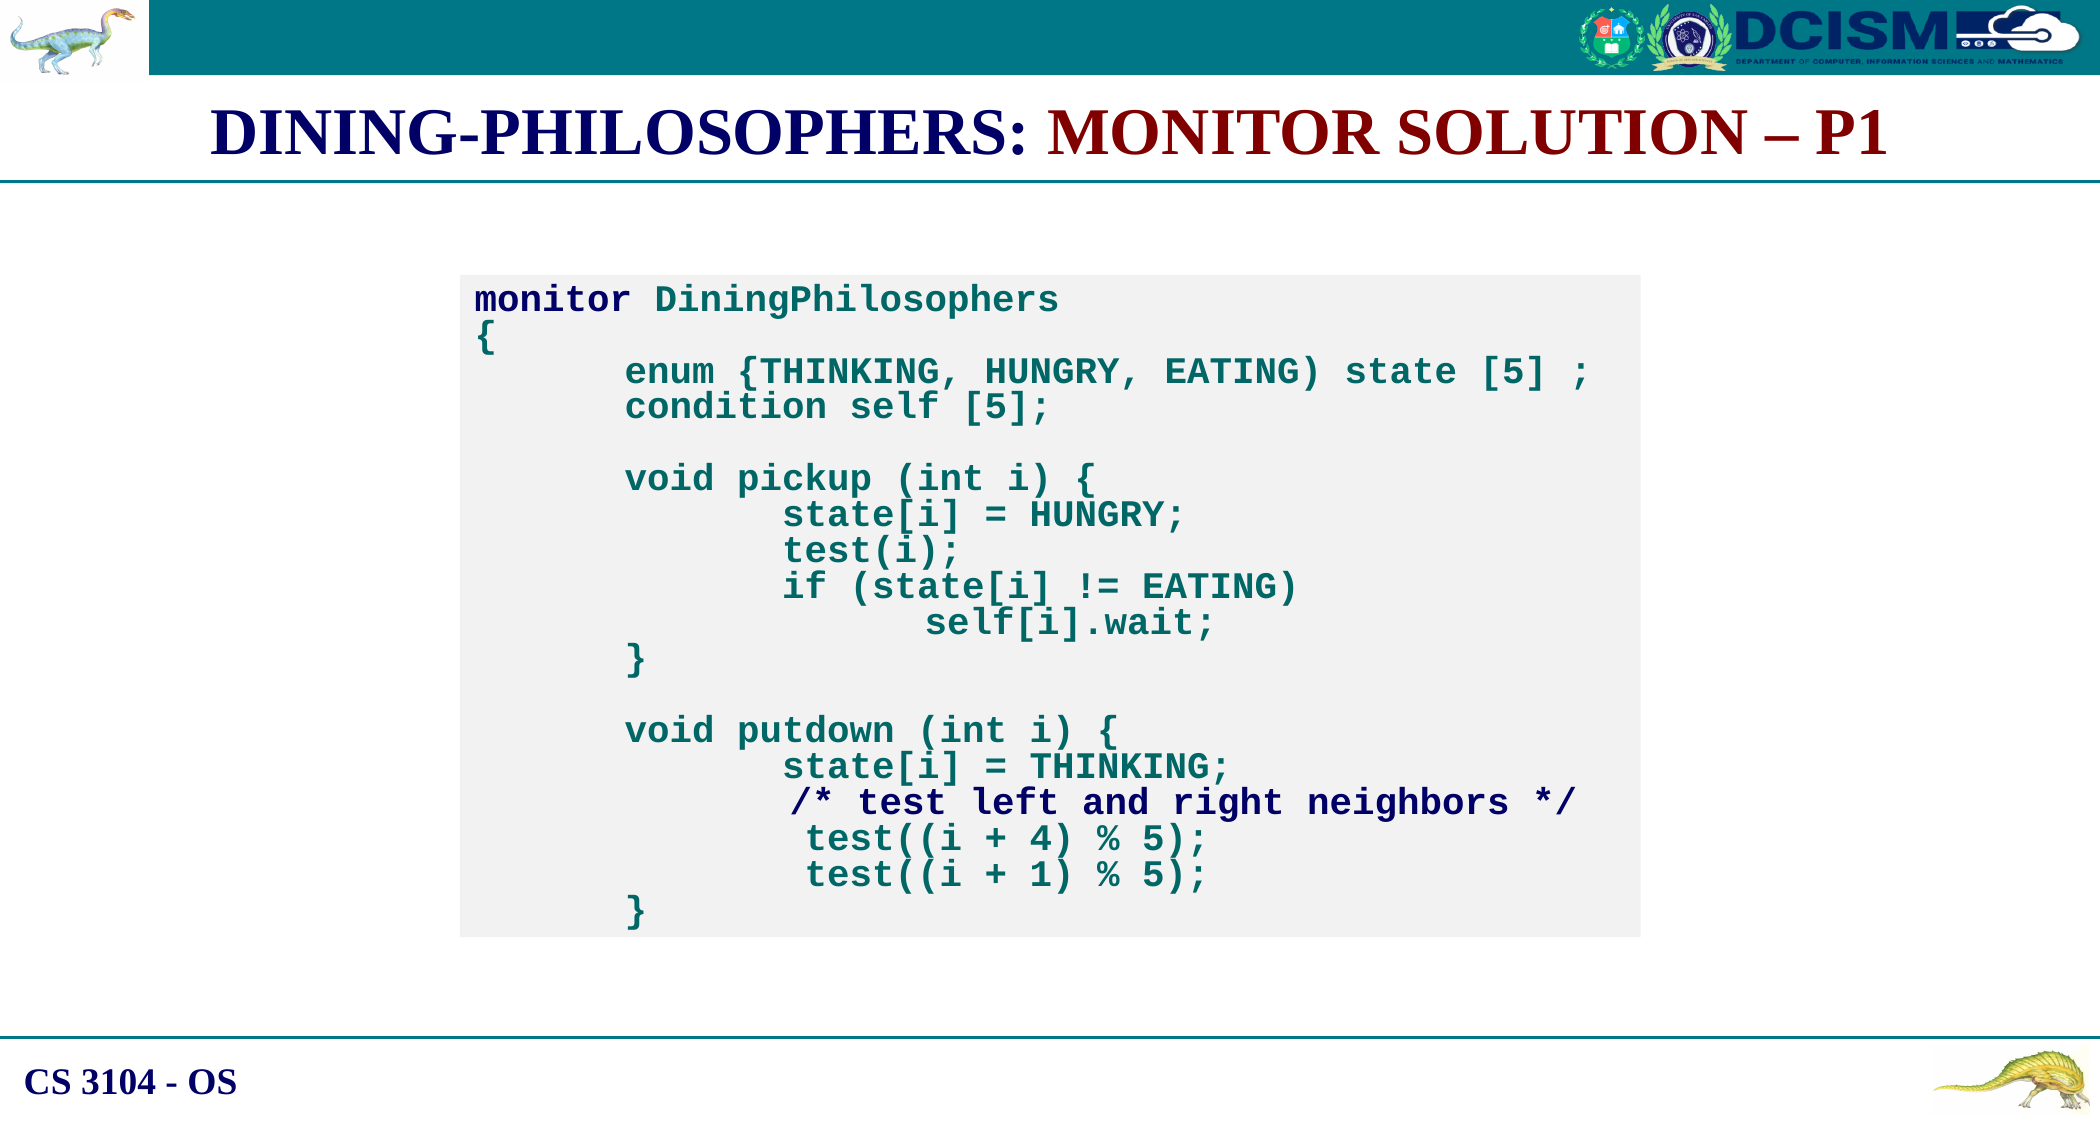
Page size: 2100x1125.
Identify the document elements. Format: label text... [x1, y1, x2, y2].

picture [1572, 0, 2094, 76]
text_box monitor DiningPhilosophers { enum {THINKING, HUNGRY, EATING) state [5] ; condition self [5]; void pickup (int i) { state[i] = HUNGRY; test(i); if (state[i] != EATING) self[i].wait; } void putdown (int i) { state[i] = THINKING; /* test left and right neighbors */ test((i + 4) % 5); test((i + 1) % 5); } [459, 274, 1641, 938]
picture [0, 0, 149, 82]
picture [1931, 1044, 2090, 1115]
text_box DINING-PHILOSOPHERS: MONITOR SOLUTION – P1 [16, 80, 2084, 176]
